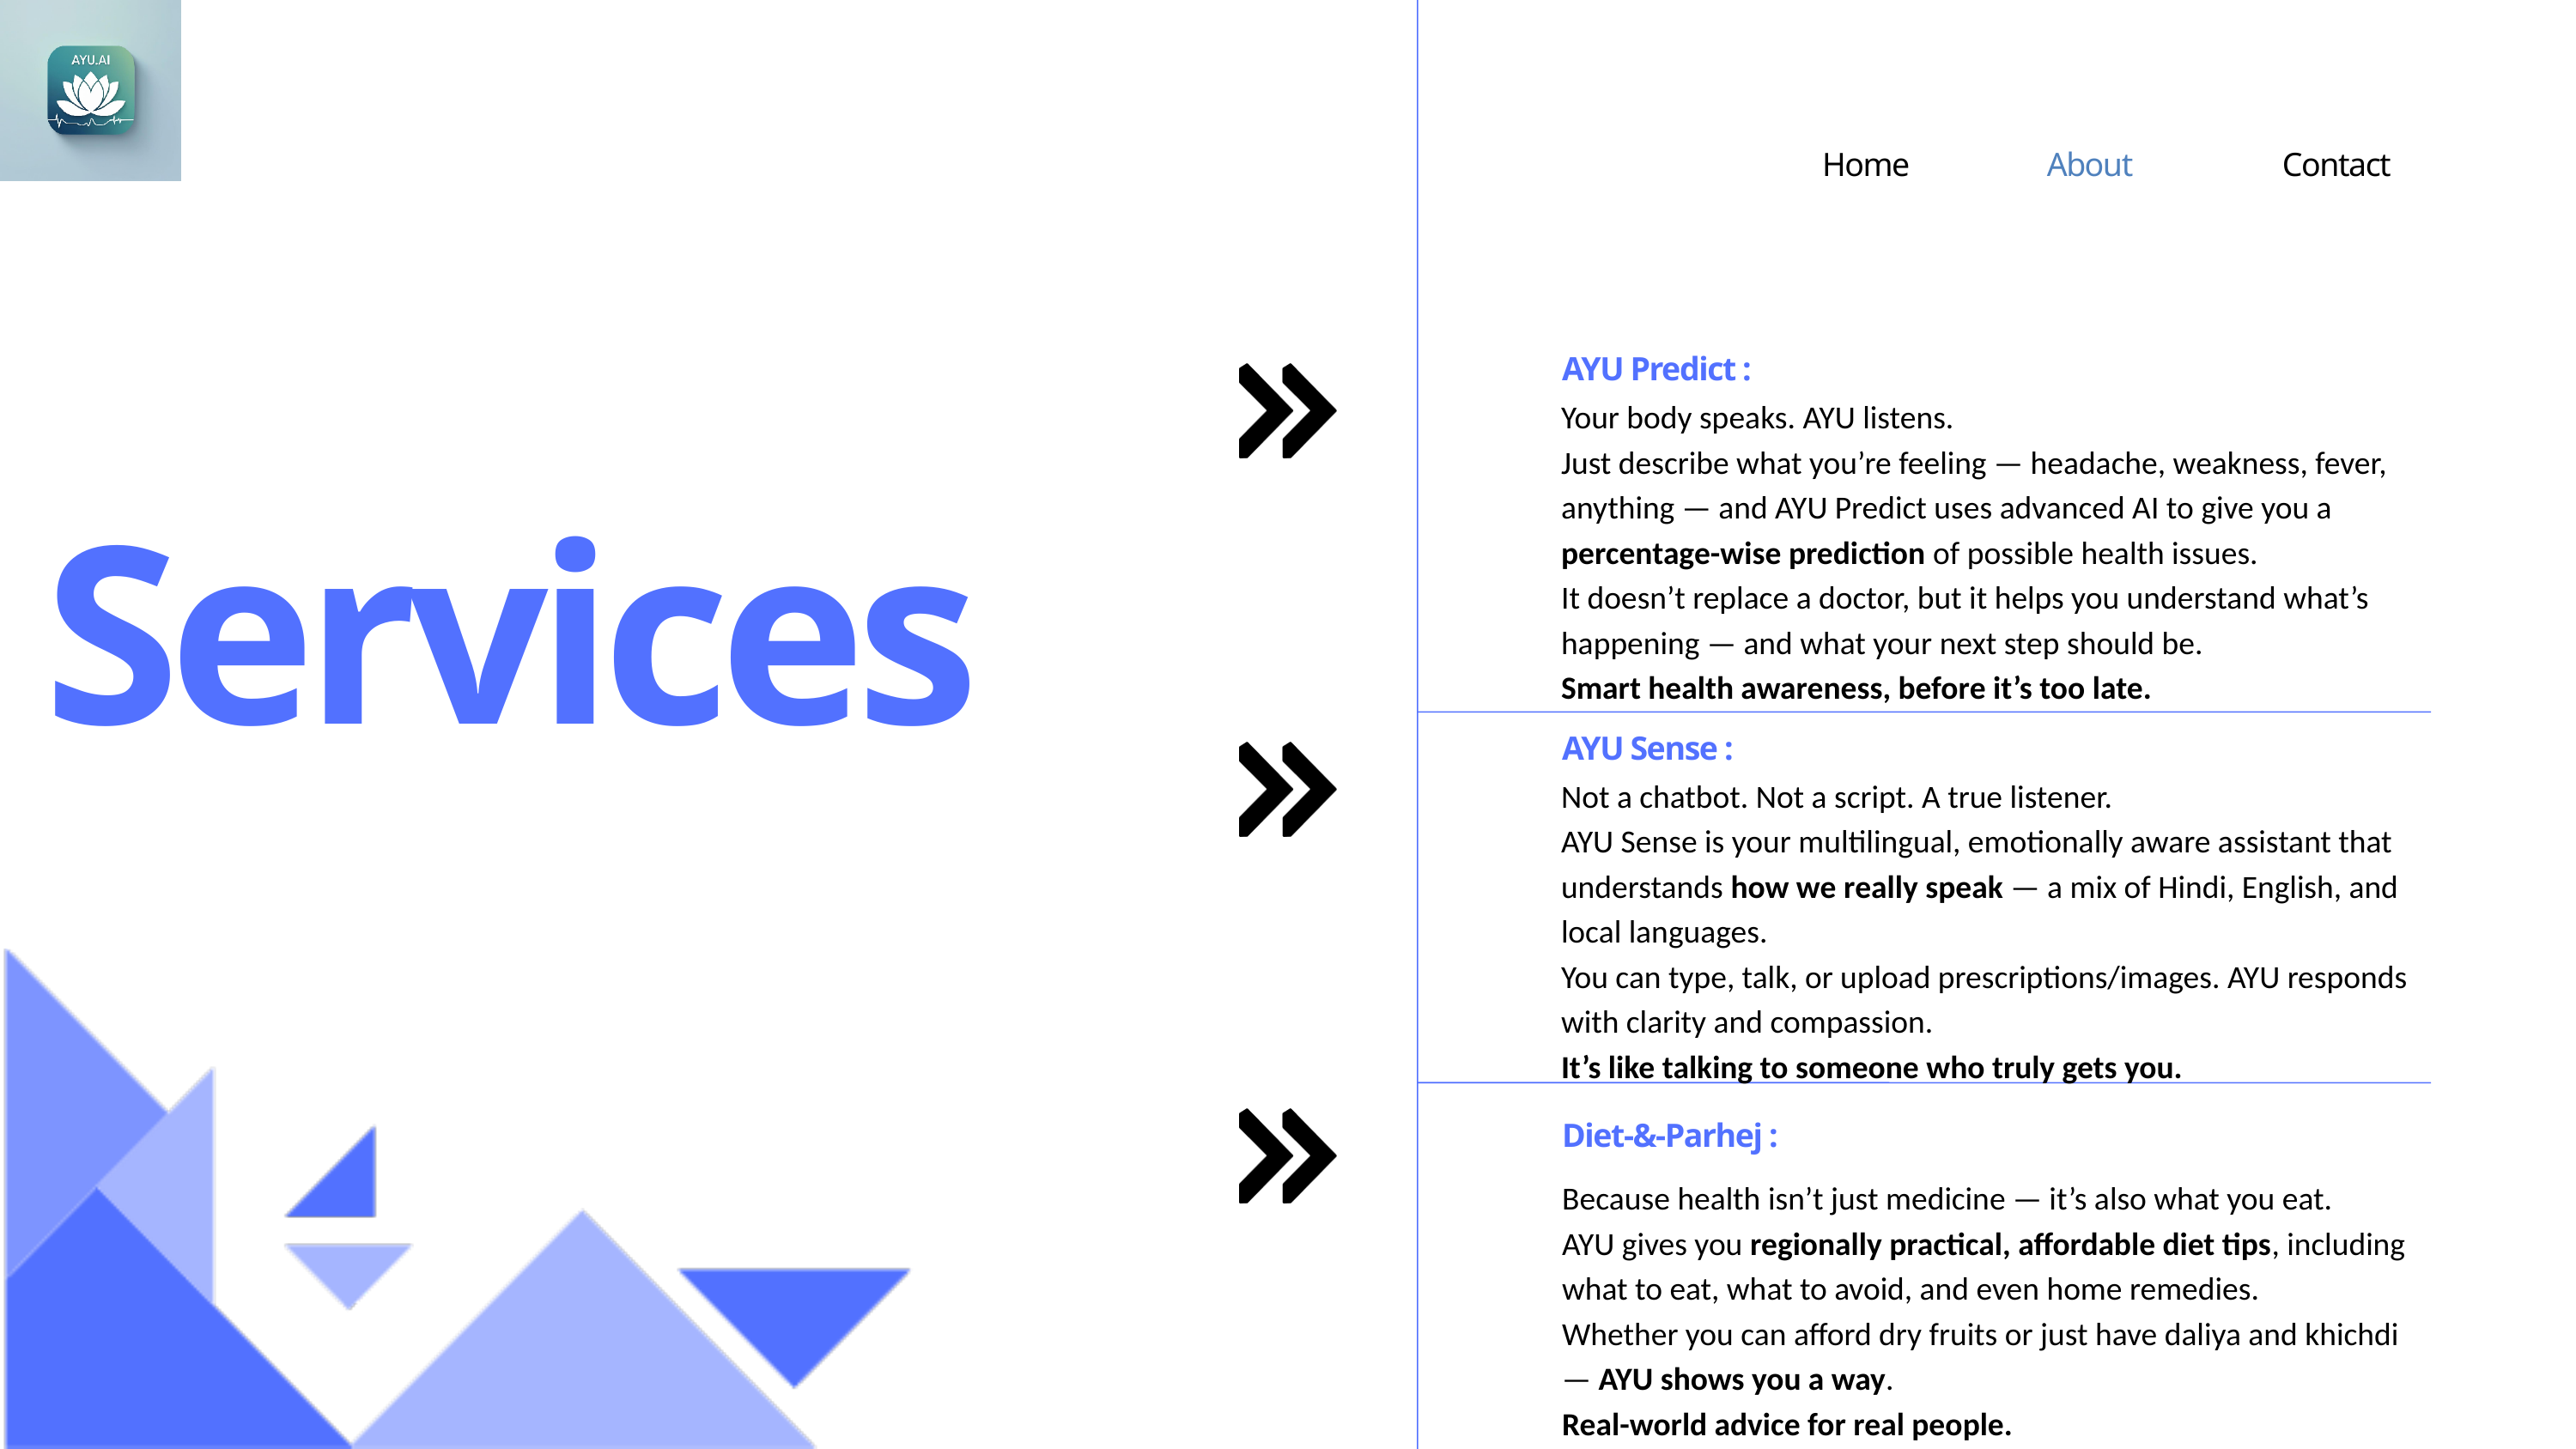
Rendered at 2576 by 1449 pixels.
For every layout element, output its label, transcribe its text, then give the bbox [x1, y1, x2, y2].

picture [1238, 362, 1338, 458]
text_box Your body speaks. AYU listens. Just describe what you’re feeling — headache, weakness, fever, anything — and AYU Predict uses advanced AI to give you a percentage-wise prediction of possible health issues. It doesn’t replace a doctor, but it helps you understand what’s happening — and what your next step should be. Smart health awareness, before it’s too late. [1561, 390, 2431, 706]
picture [1238, 742, 1338, 838]
text_box About [1996, 137, 2184, 184]
picture [1238, 1108, 1338, 1203]
text_box Not a chatbot. Not a script. A true listener. AYU Sense is your multilingual, emotionally aware assistant that understands how we really speak — a mix of Hindi, English, and local languages. You can type, talk, or upload prescriptions/images. AYU responds with clarity and compassion. It’s like talking to someone who truly gets you. [1561, 769, 2431, 1085]
text_box Because health isn’t just medicine — it’s also what you eat. AYU gives you regionally practical, affordable diet tips, including what to eat, what to avoid, and even home remedies. Whether you can afford dry fruits or just have daliya and khichdi — AYU shows you a way. Real-world advice for real people. [1562, 1171, 2432, 1442]
text_box [0, 949, 919, 1449]
text_box AYU Predict : [1562, 342, 1765, 387]
picture [0, 0, 181, 181]
text_box Services [44, 565, 1158, 773]
text_box Home [1795, 137, 1938, 184]
text_box AYU Sense : [1562, 721, 1765, 767]
text_box Diet-&-Parhej : [1562, 1108, 1795, 1155]
text_box Contact [2242, 137, 2432, 184]
